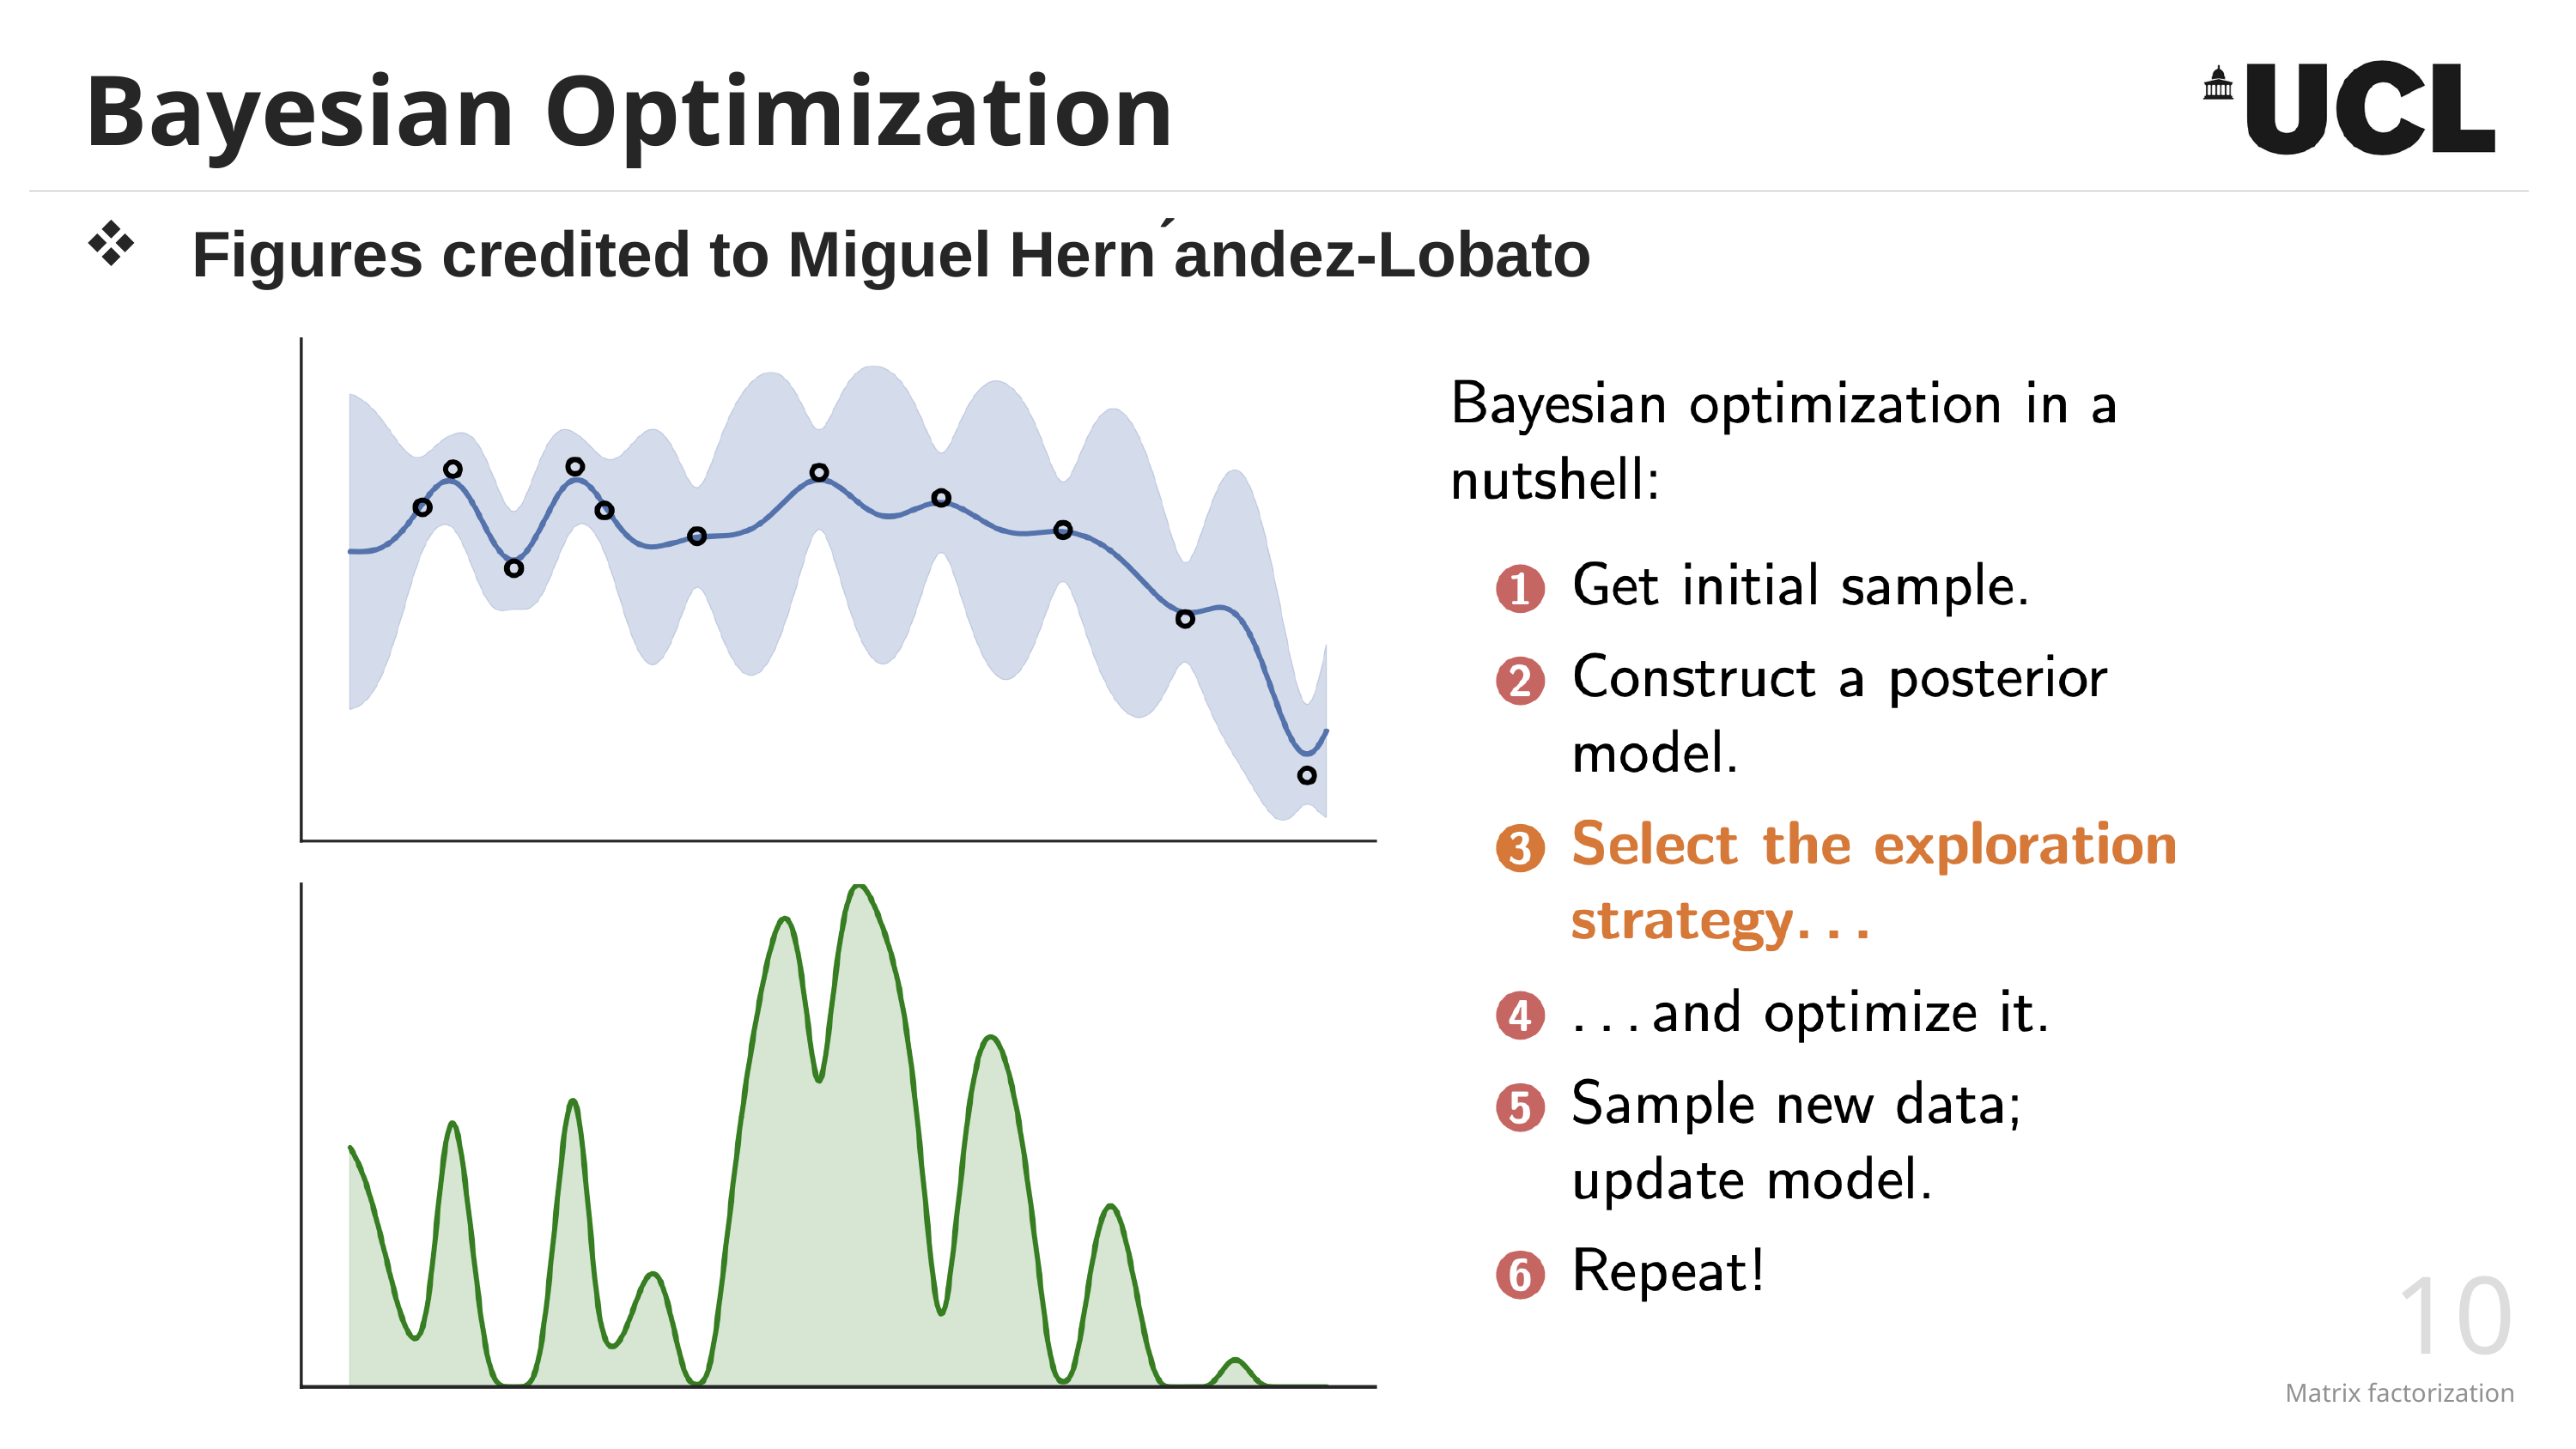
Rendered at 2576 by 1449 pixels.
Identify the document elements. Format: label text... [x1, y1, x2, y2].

title Bayesian Optimization [70, 19, 1499, 173]
text_box Figures credited to Miguel Hern ́andez-Lobato [70, 191, 2483, 395]
picture [2191, 39, 2506, 167]
picture [272, 324, 2192, 1419]
slide_number 10 [2192, 1257, 2529, 1354]
footer Matrix factorization [1573, 1354, 2529, 1432]
